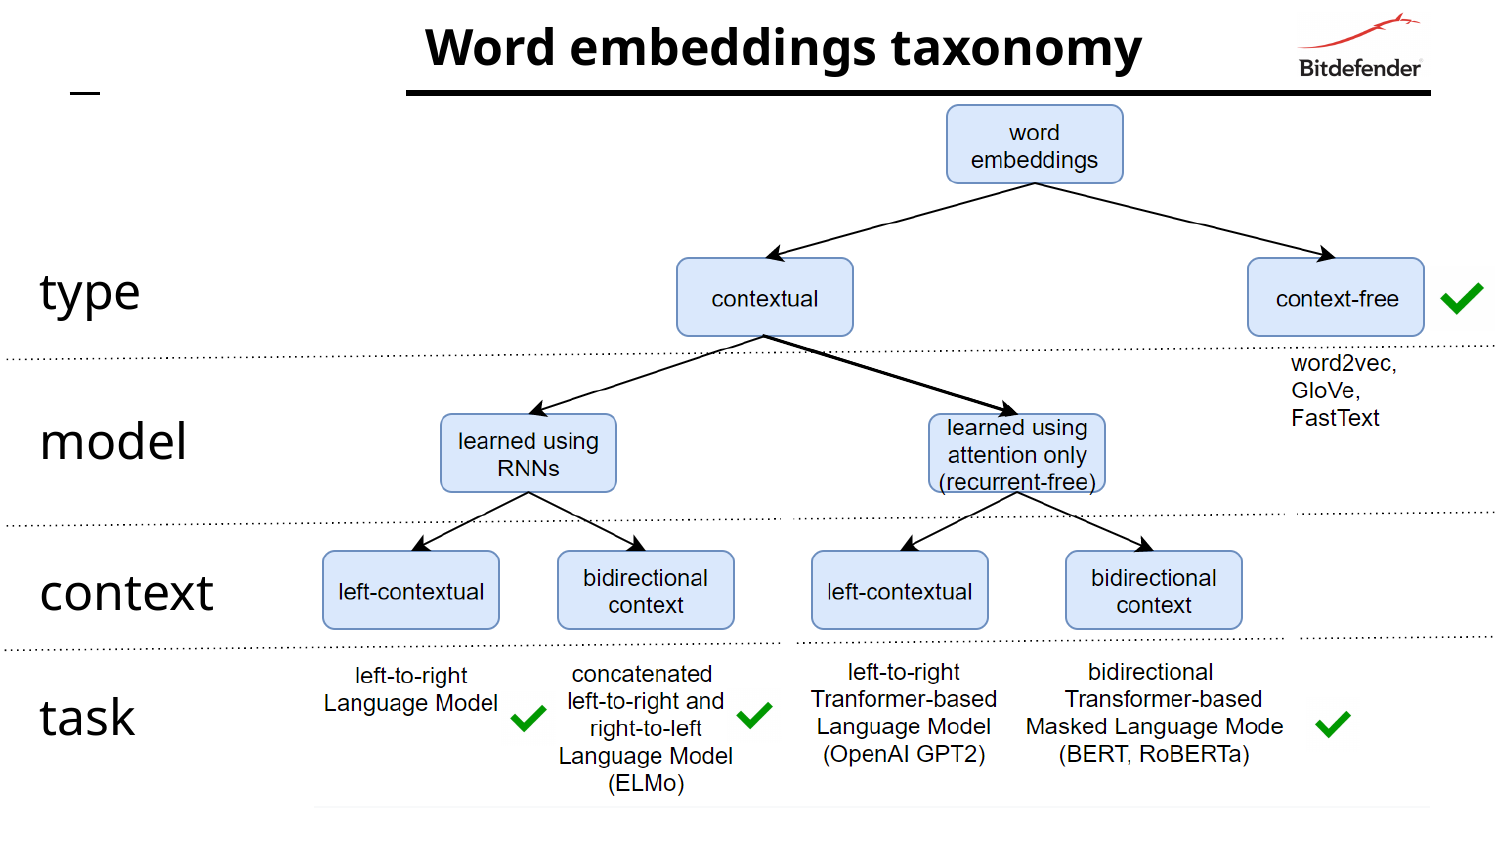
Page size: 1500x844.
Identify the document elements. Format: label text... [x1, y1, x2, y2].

title Word embeddings taxonomy [409, 0, 1500, 88]
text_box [6, 345, 757, 360]
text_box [762, 335, 1019, 415]
picture [314, 360, 1431, 512]
text_box context [24, 545, 244, 635]
picture [314, 651, 1431, 809]
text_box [1023, 345, 1498, 360]
text_box task [24, 670, 244, 767]
text_box type [24, 244, 309, 341]
picture [314, 527, 1431, 636]
picture [314, 97, 1495, 345]
text_box model [24, 395, 244, 492]
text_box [6, 512, 1498, 527]
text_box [4, 636, 1496, 651]
